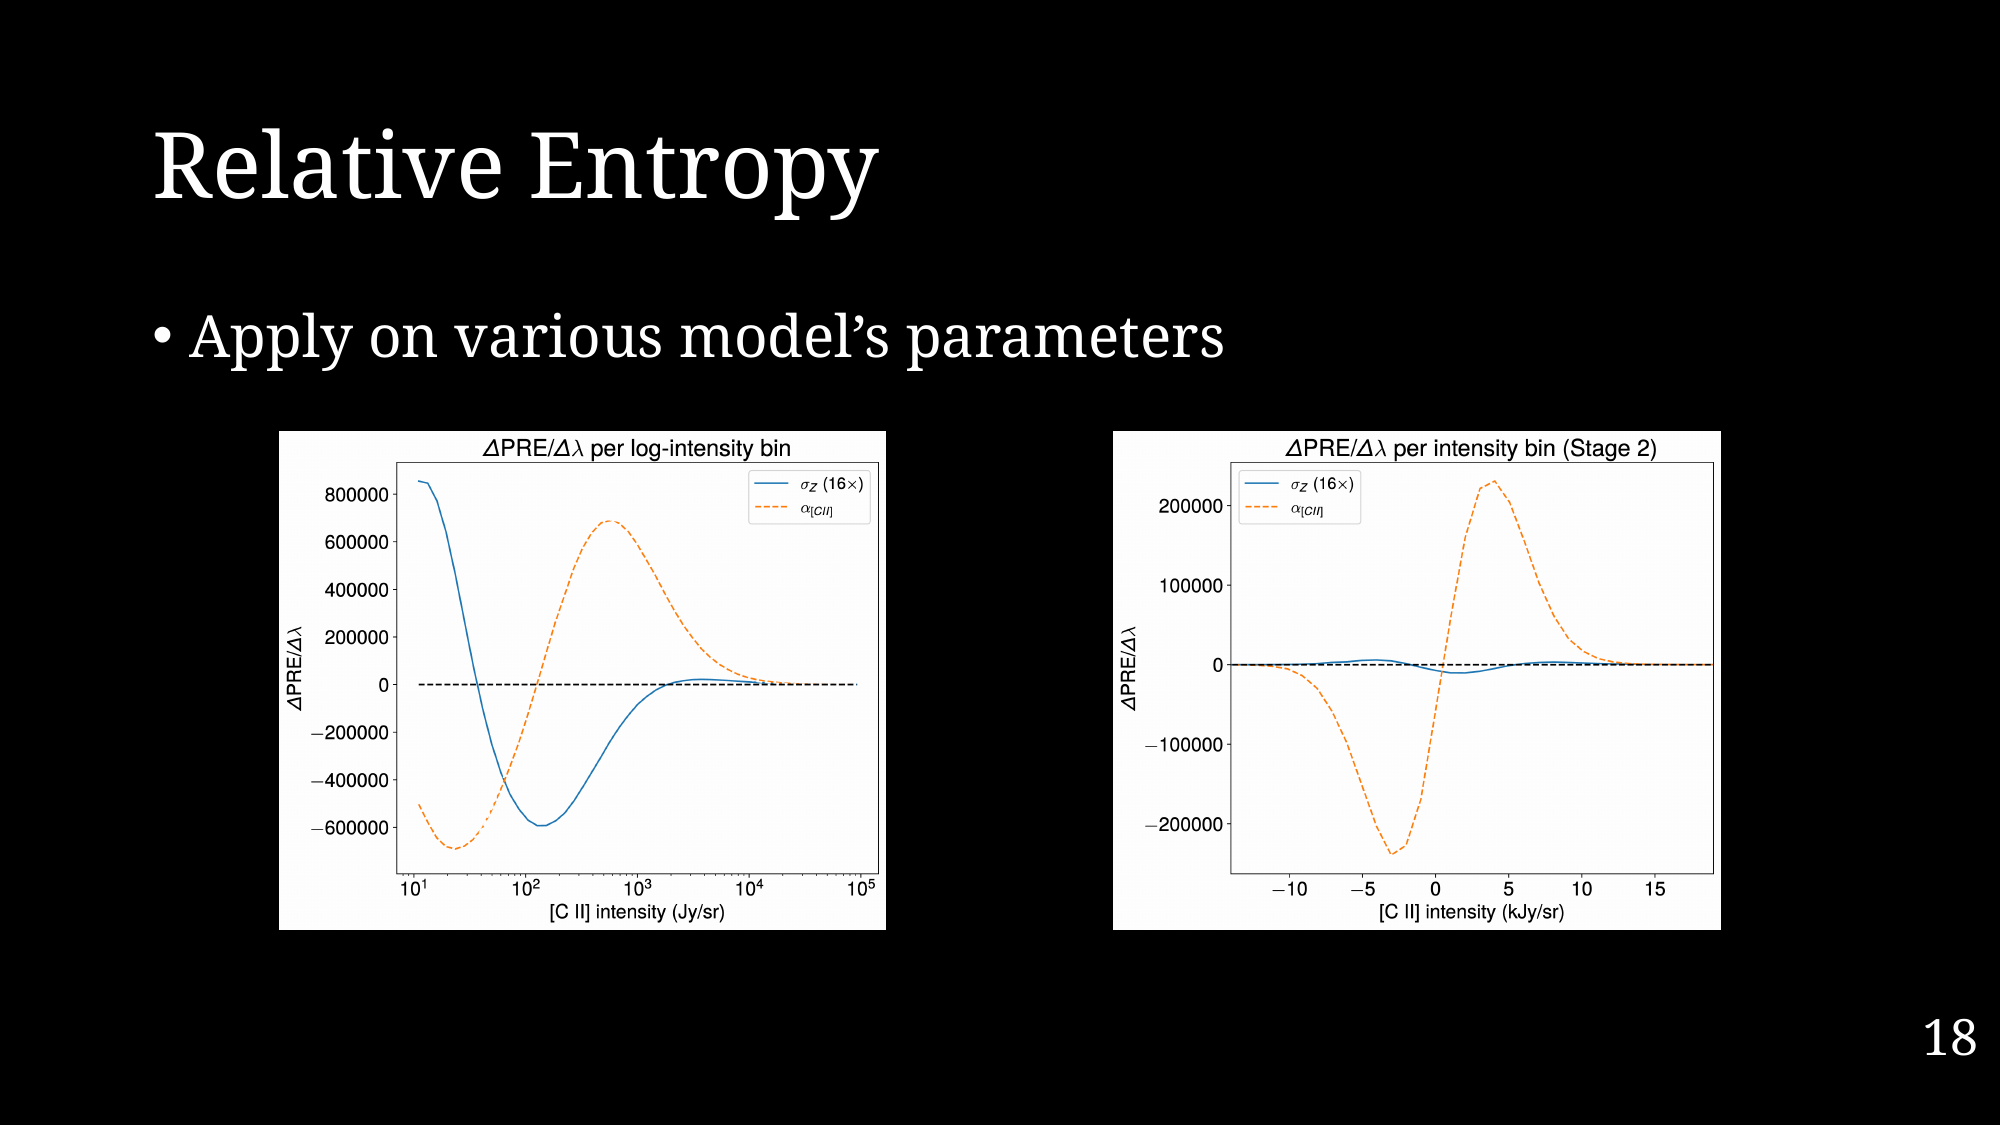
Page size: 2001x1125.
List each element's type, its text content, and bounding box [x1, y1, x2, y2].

text_box 18 [1908, 998, 2000, 1074]
title Relative Entropy [137, 59, 1863, 278]
picture [279, 432, 886, 931]
picture [1113, 432, 1721, 931]
list Apply on various model’s parameters [137, 299, 1863, 1014]
